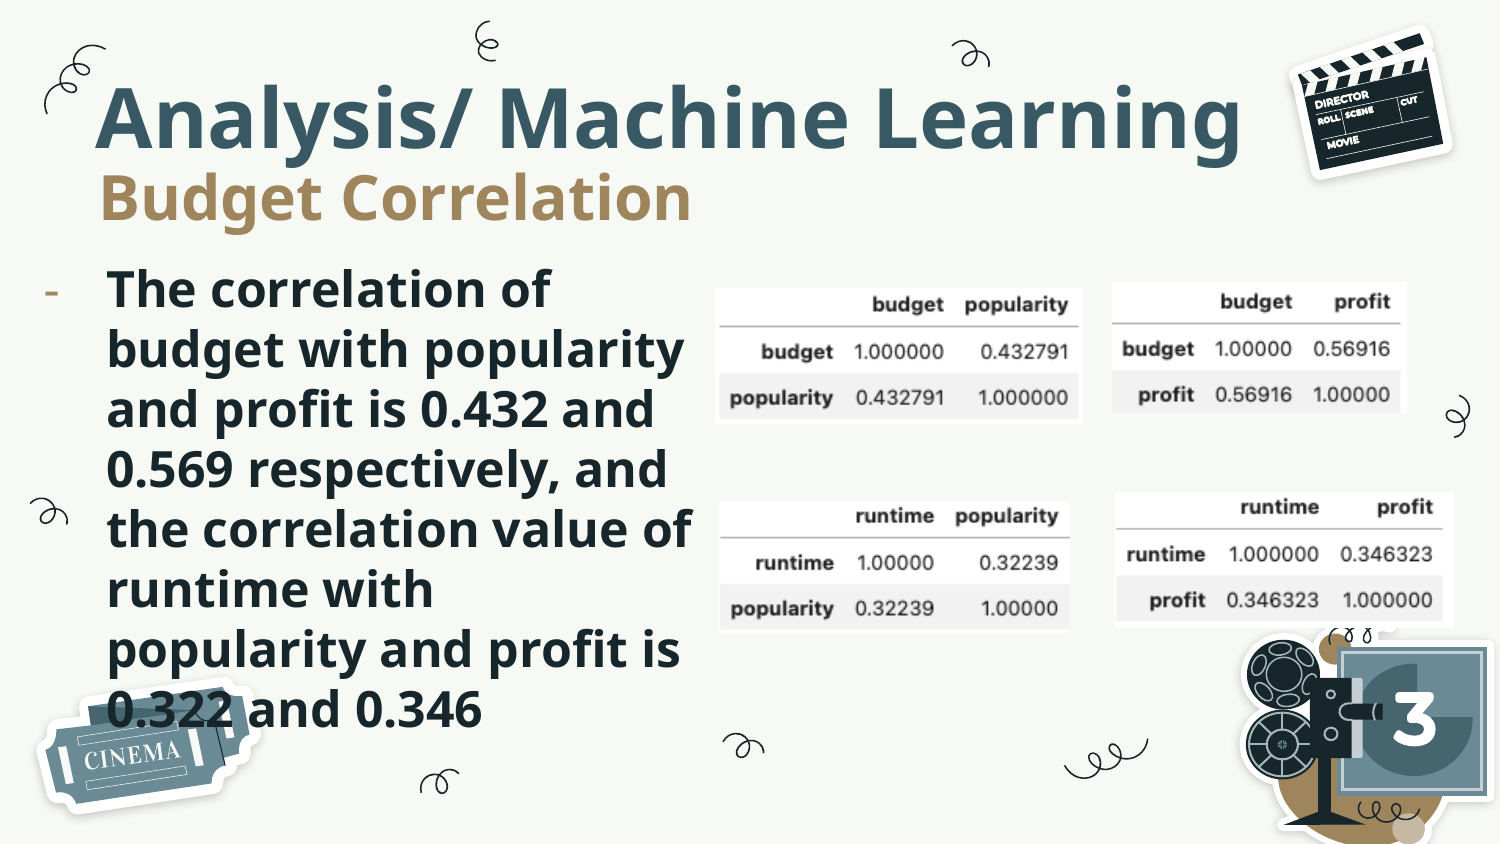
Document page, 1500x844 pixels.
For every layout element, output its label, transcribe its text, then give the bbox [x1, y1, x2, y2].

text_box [1294, 30, 1447, 174]
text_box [41, 682, 256, 809]
list The correlation of budget with popularity and profit is 0.432 and 0.569 respectively, and the correlation value of runtime with popularity and profit is 0.322 and 0.346 [16, 242, 712, 734]
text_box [1234, 616, 1495, 844]
picture [1112, 282, 1407, 413]
picture [1115, 492, 1454, 628]
picture [719, 501, 1070, 633]
list Budget Correlation [83, 142, 1382, 256]
title Analysis/ Machine Learning [80, 35, 1289, 130]
picture [715, 288, 1082, 424]
